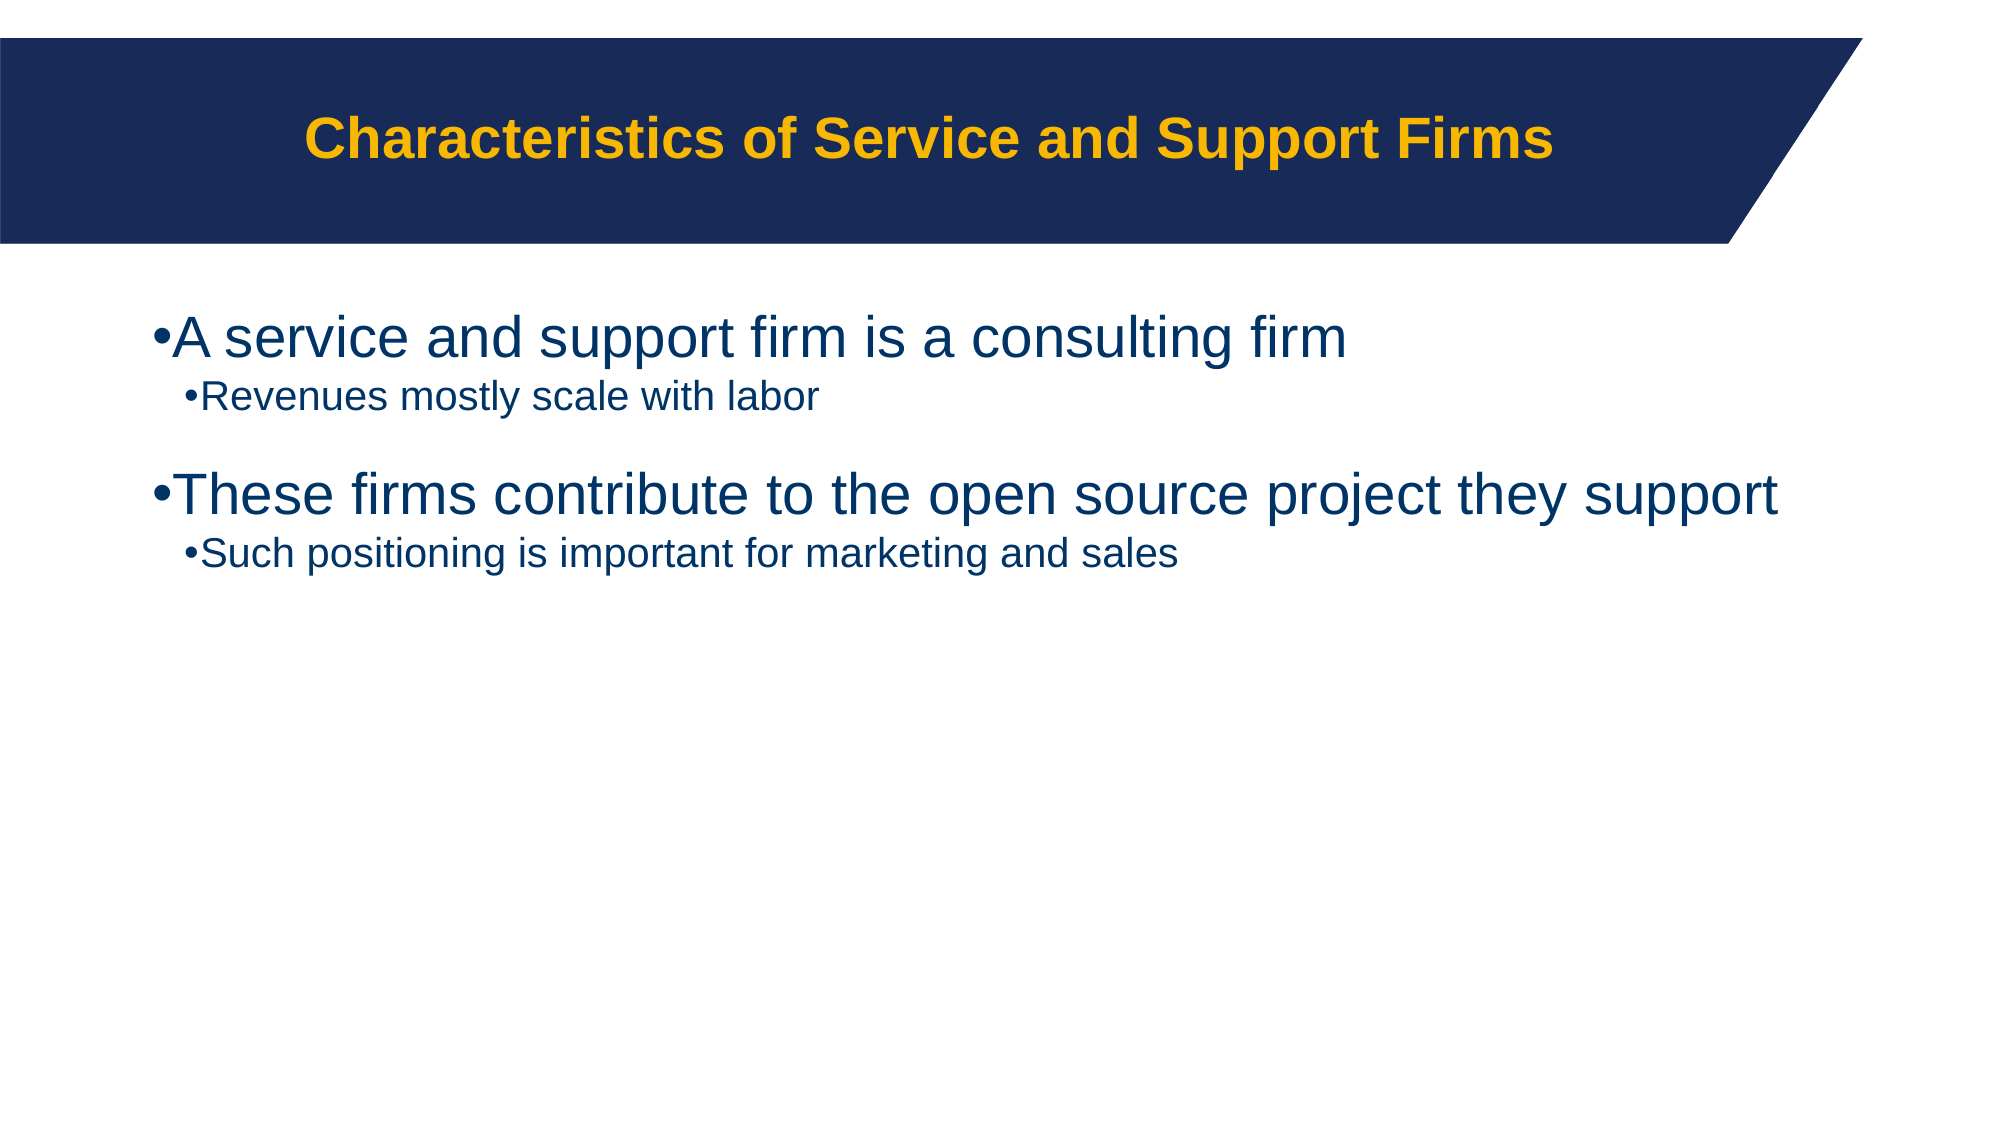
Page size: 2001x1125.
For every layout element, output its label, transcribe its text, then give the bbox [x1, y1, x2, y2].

title Characteristics of Service and Support Firms [137, 59, 1724, 221]
picture [0, 38, 1863, 244]
list A service and support firm is a consulting firm Revenues mostly scale with labor These firms contribute to the open source project they support Such positioning is important for marketing and sales [137, 299, 1863, 1066]
